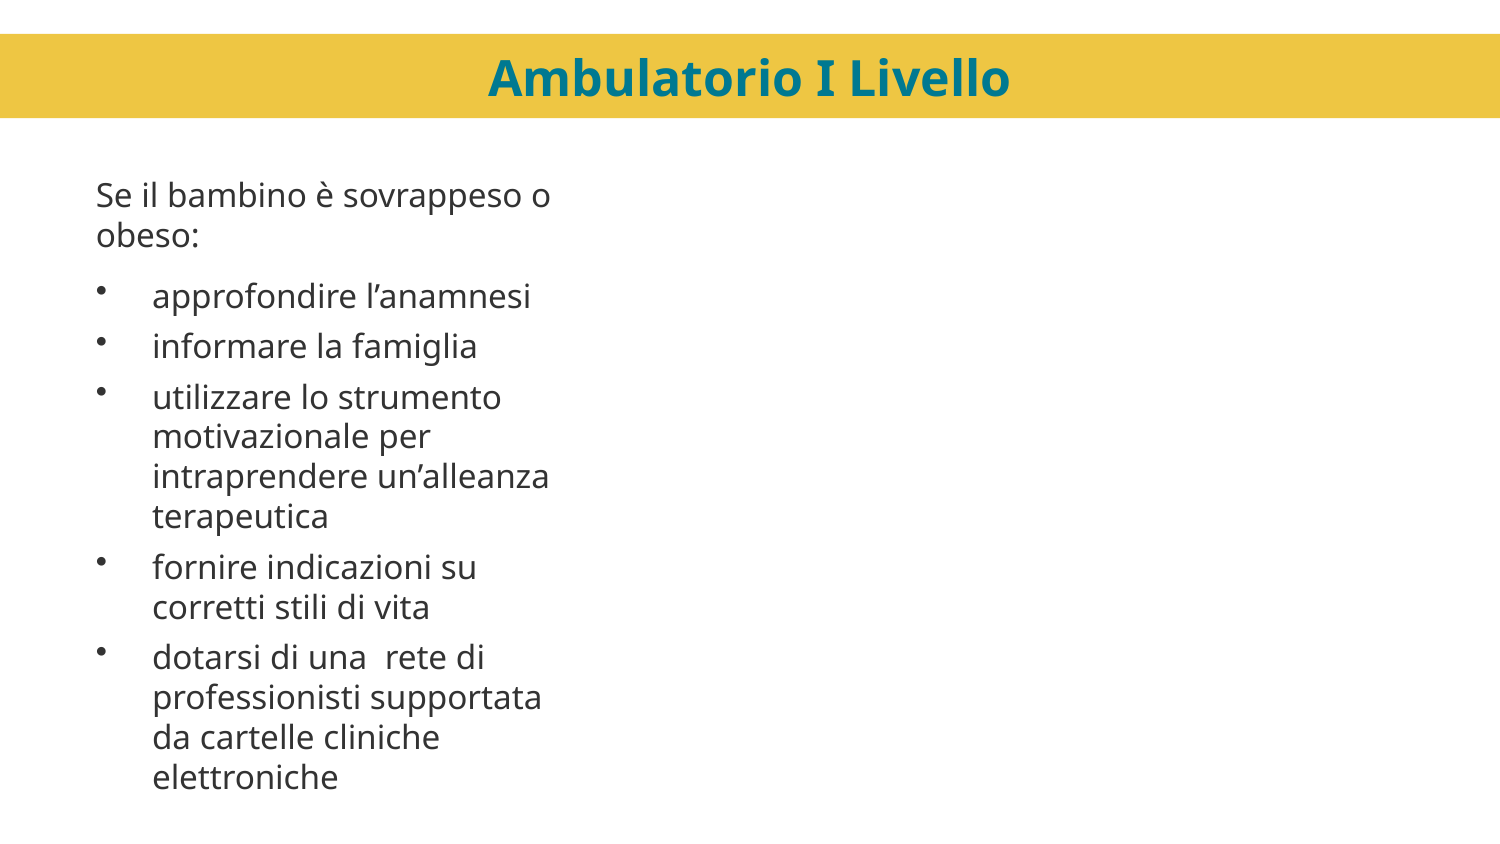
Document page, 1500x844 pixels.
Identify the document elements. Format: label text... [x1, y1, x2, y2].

text_box [0, 33, 1500, 119]
text_box Ambulatorio I Livello [74, 42, 1425, 110]
text_box Se il bambino è sovrappeso o obeso: approfondire l’anamnesi informare la famiglia utilizzare lo strumento motivazionale per intraprendere un’alleanza terapeutica fornire indicazioni su corretti stili di vita dotarsi di una rete di professionisti supportata da cartelle cliniche elettroniche [74, 168, 600, 802]
